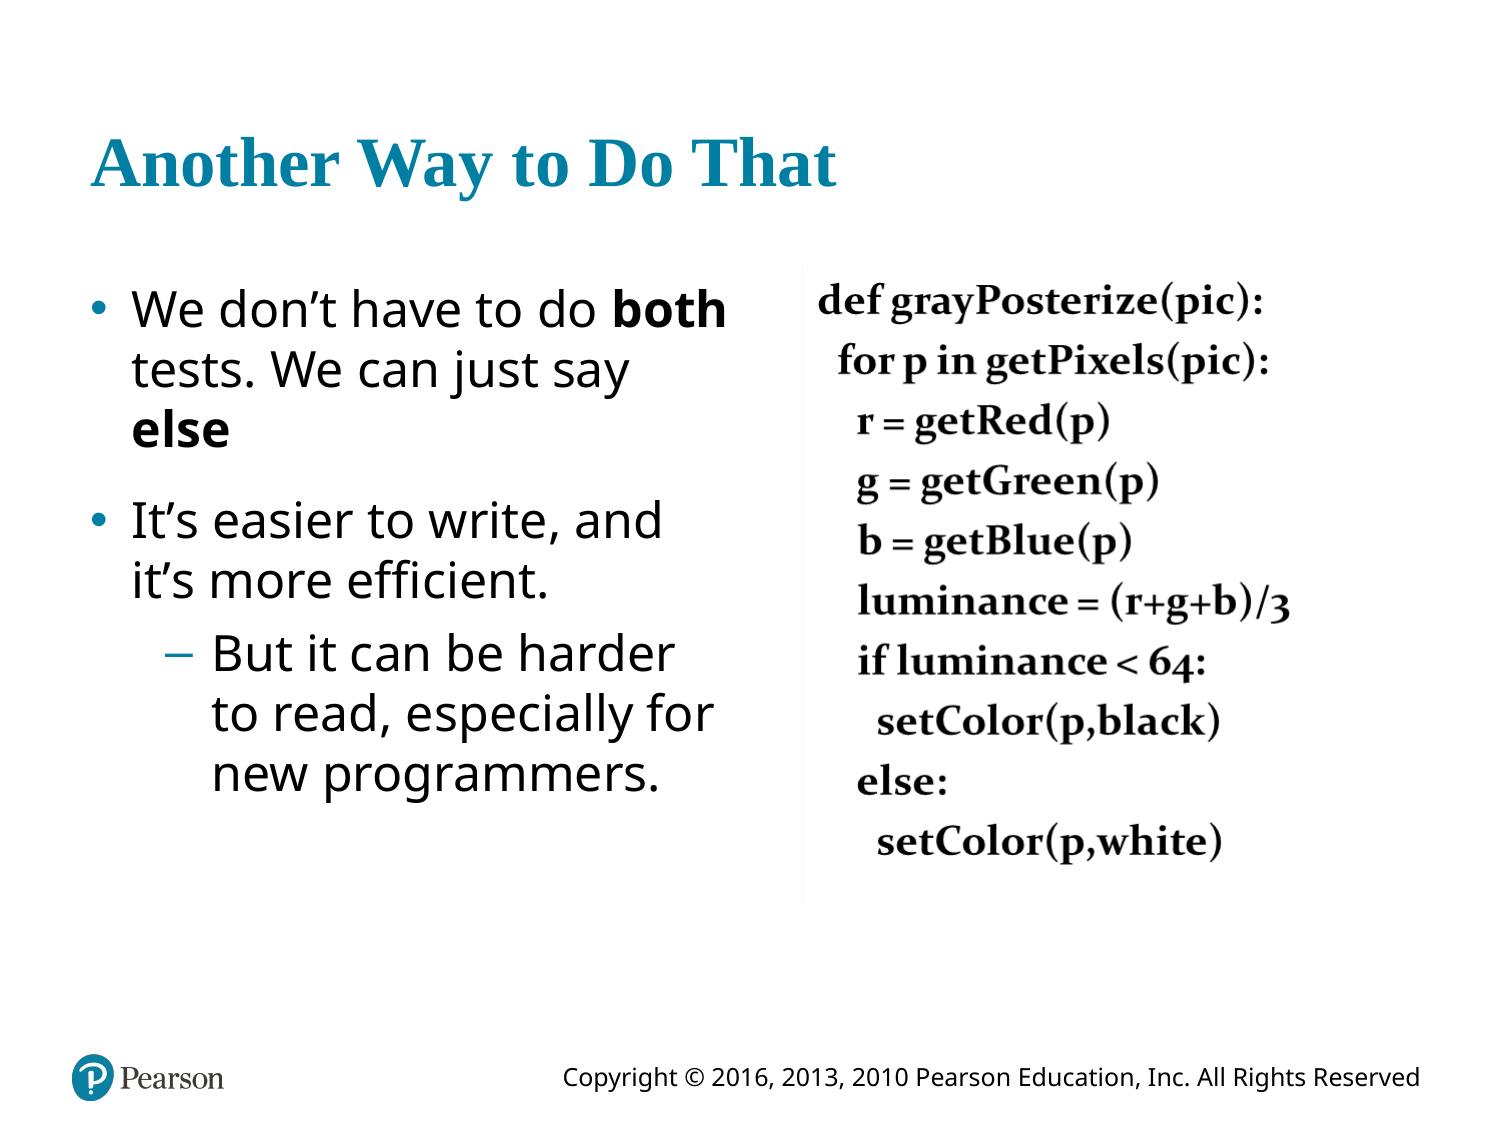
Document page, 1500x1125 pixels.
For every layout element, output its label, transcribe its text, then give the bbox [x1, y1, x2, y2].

list We don’t have to do both tests. We can just say else It’s easier to write, and it’s more efficient. But it can be harder to read, especially for new programmers. [75, 262, 750, 931]
picture [98, 1054, 224, 1101]
picture [72, 1054, 88, 1070]
picture [72, 1087, 83, 1101]
title Another Way to Do That [75, 0, 1425, 216]
picture [792, 262, 1342, 906]
picture [80, 1063, 106, 1088]
